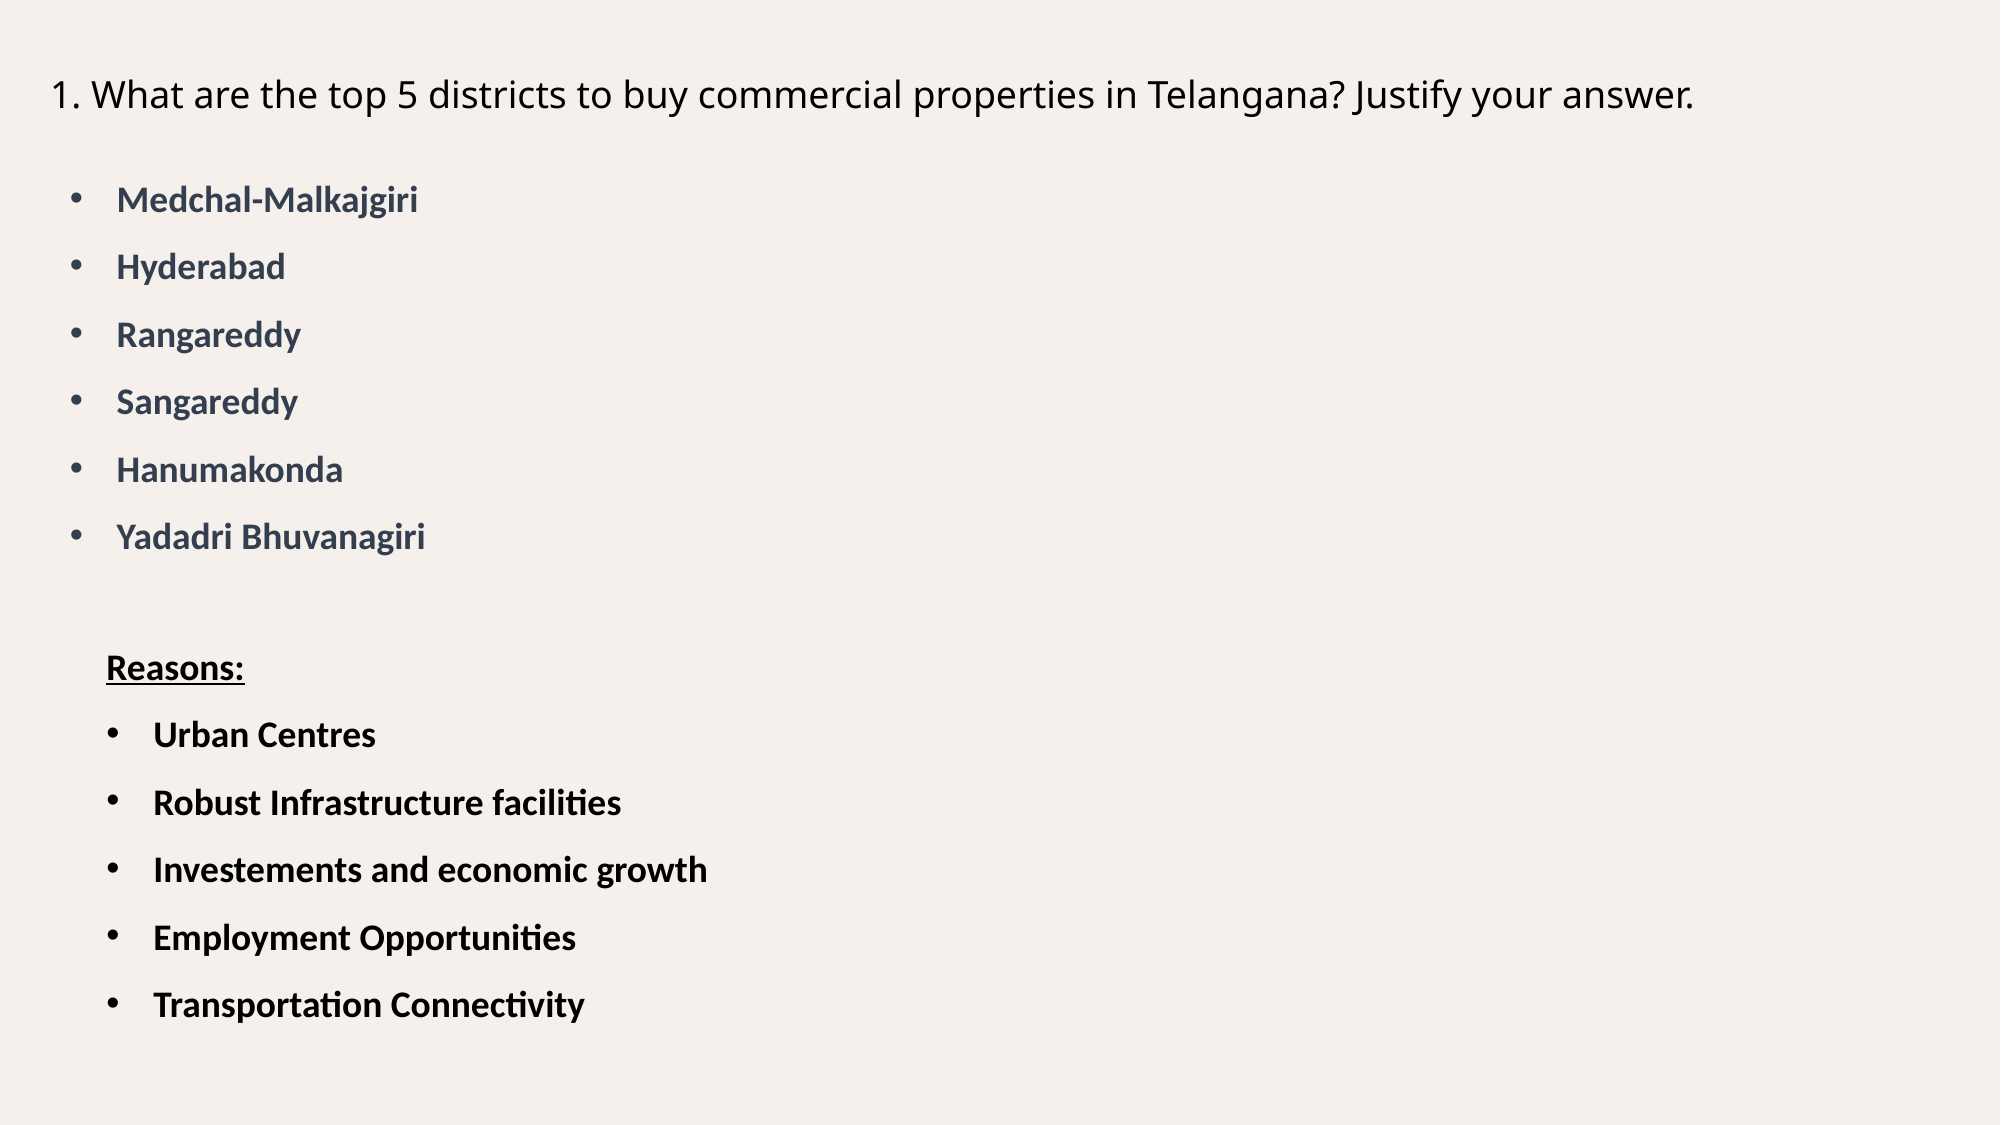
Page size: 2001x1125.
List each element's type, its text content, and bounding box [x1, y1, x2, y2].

text_box Medchal-Malkajgiri Hyderabad Rangareddy Sangareddy Hanumakonda Yadadri Bhuvanagiri [54, 144, 1502, 565]
text_box 1. What are the top 5 districts to buy commercial properties in Telangana? Justify your answer. [35, 19, 1959, 124]
text_box Reasons: Urban Centres Robust Infrastructure facilities Investements and economic growth Employment Opportunities Transportation Connectivity [91, 635, 1612, 1125]
